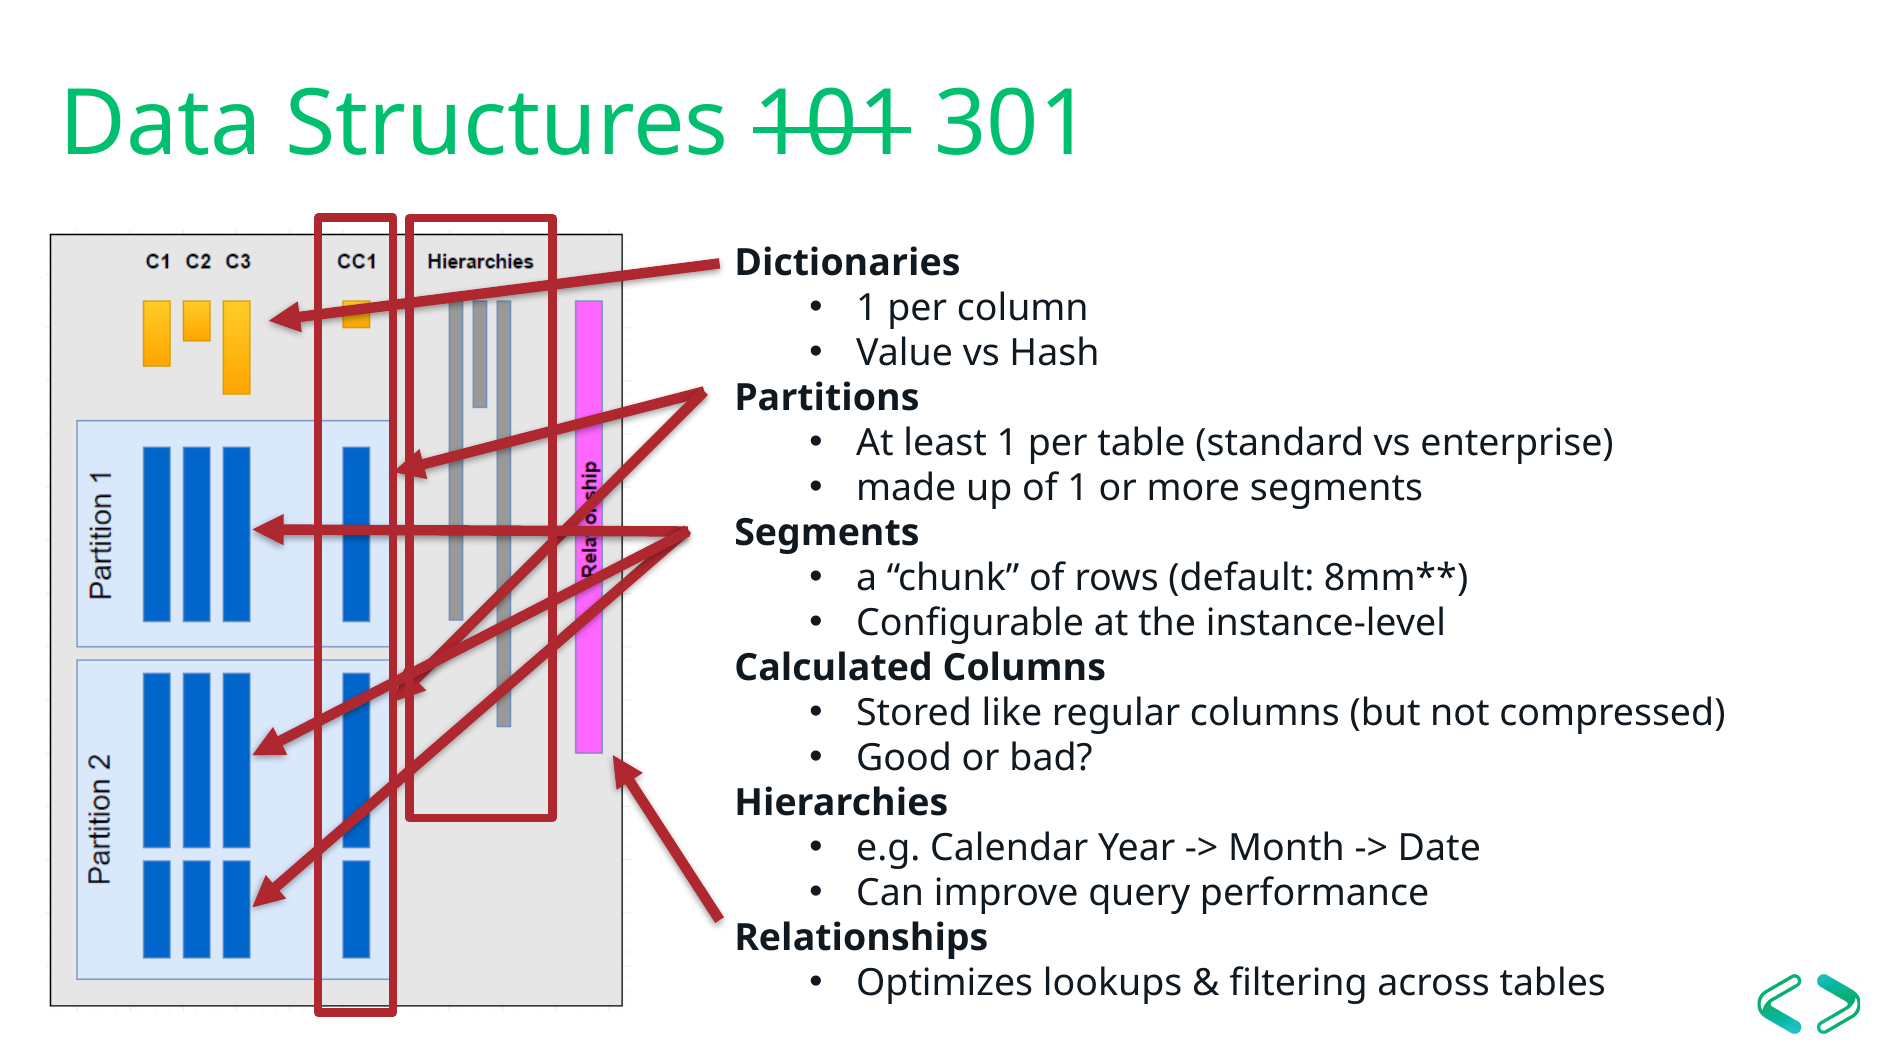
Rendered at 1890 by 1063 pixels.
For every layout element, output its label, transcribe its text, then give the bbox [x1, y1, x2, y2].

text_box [252, 531, 688, 756]
text_box [409, 217, 553, 229]
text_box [392, 391, 705, 702]
text_box Dictionaries 1 per column Value vs Hash Partitions At least 1 per table (standard vs enterprise) made up of 1 or more segments Segments a “chunk” of rows (default: 8mm**) Configurable at the instance-level Calculated Columns Stored like regular columns (but not compressed) Good or bad? Hierarchies e.g. Calendar Year -> Month -> Date Can improve query performance Relationships Optimizes lookups & filtering across tables [719, 230, 1796, 1011]
text_box [318, 217, 394, 229]
title Data Structures 101 301 [59, 59, 1831, 178]
picture [46, 230, 632, 1012]
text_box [252, 764, 607, 908]
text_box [612, 754, 720, 921]
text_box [268, 263, 720, 321]
